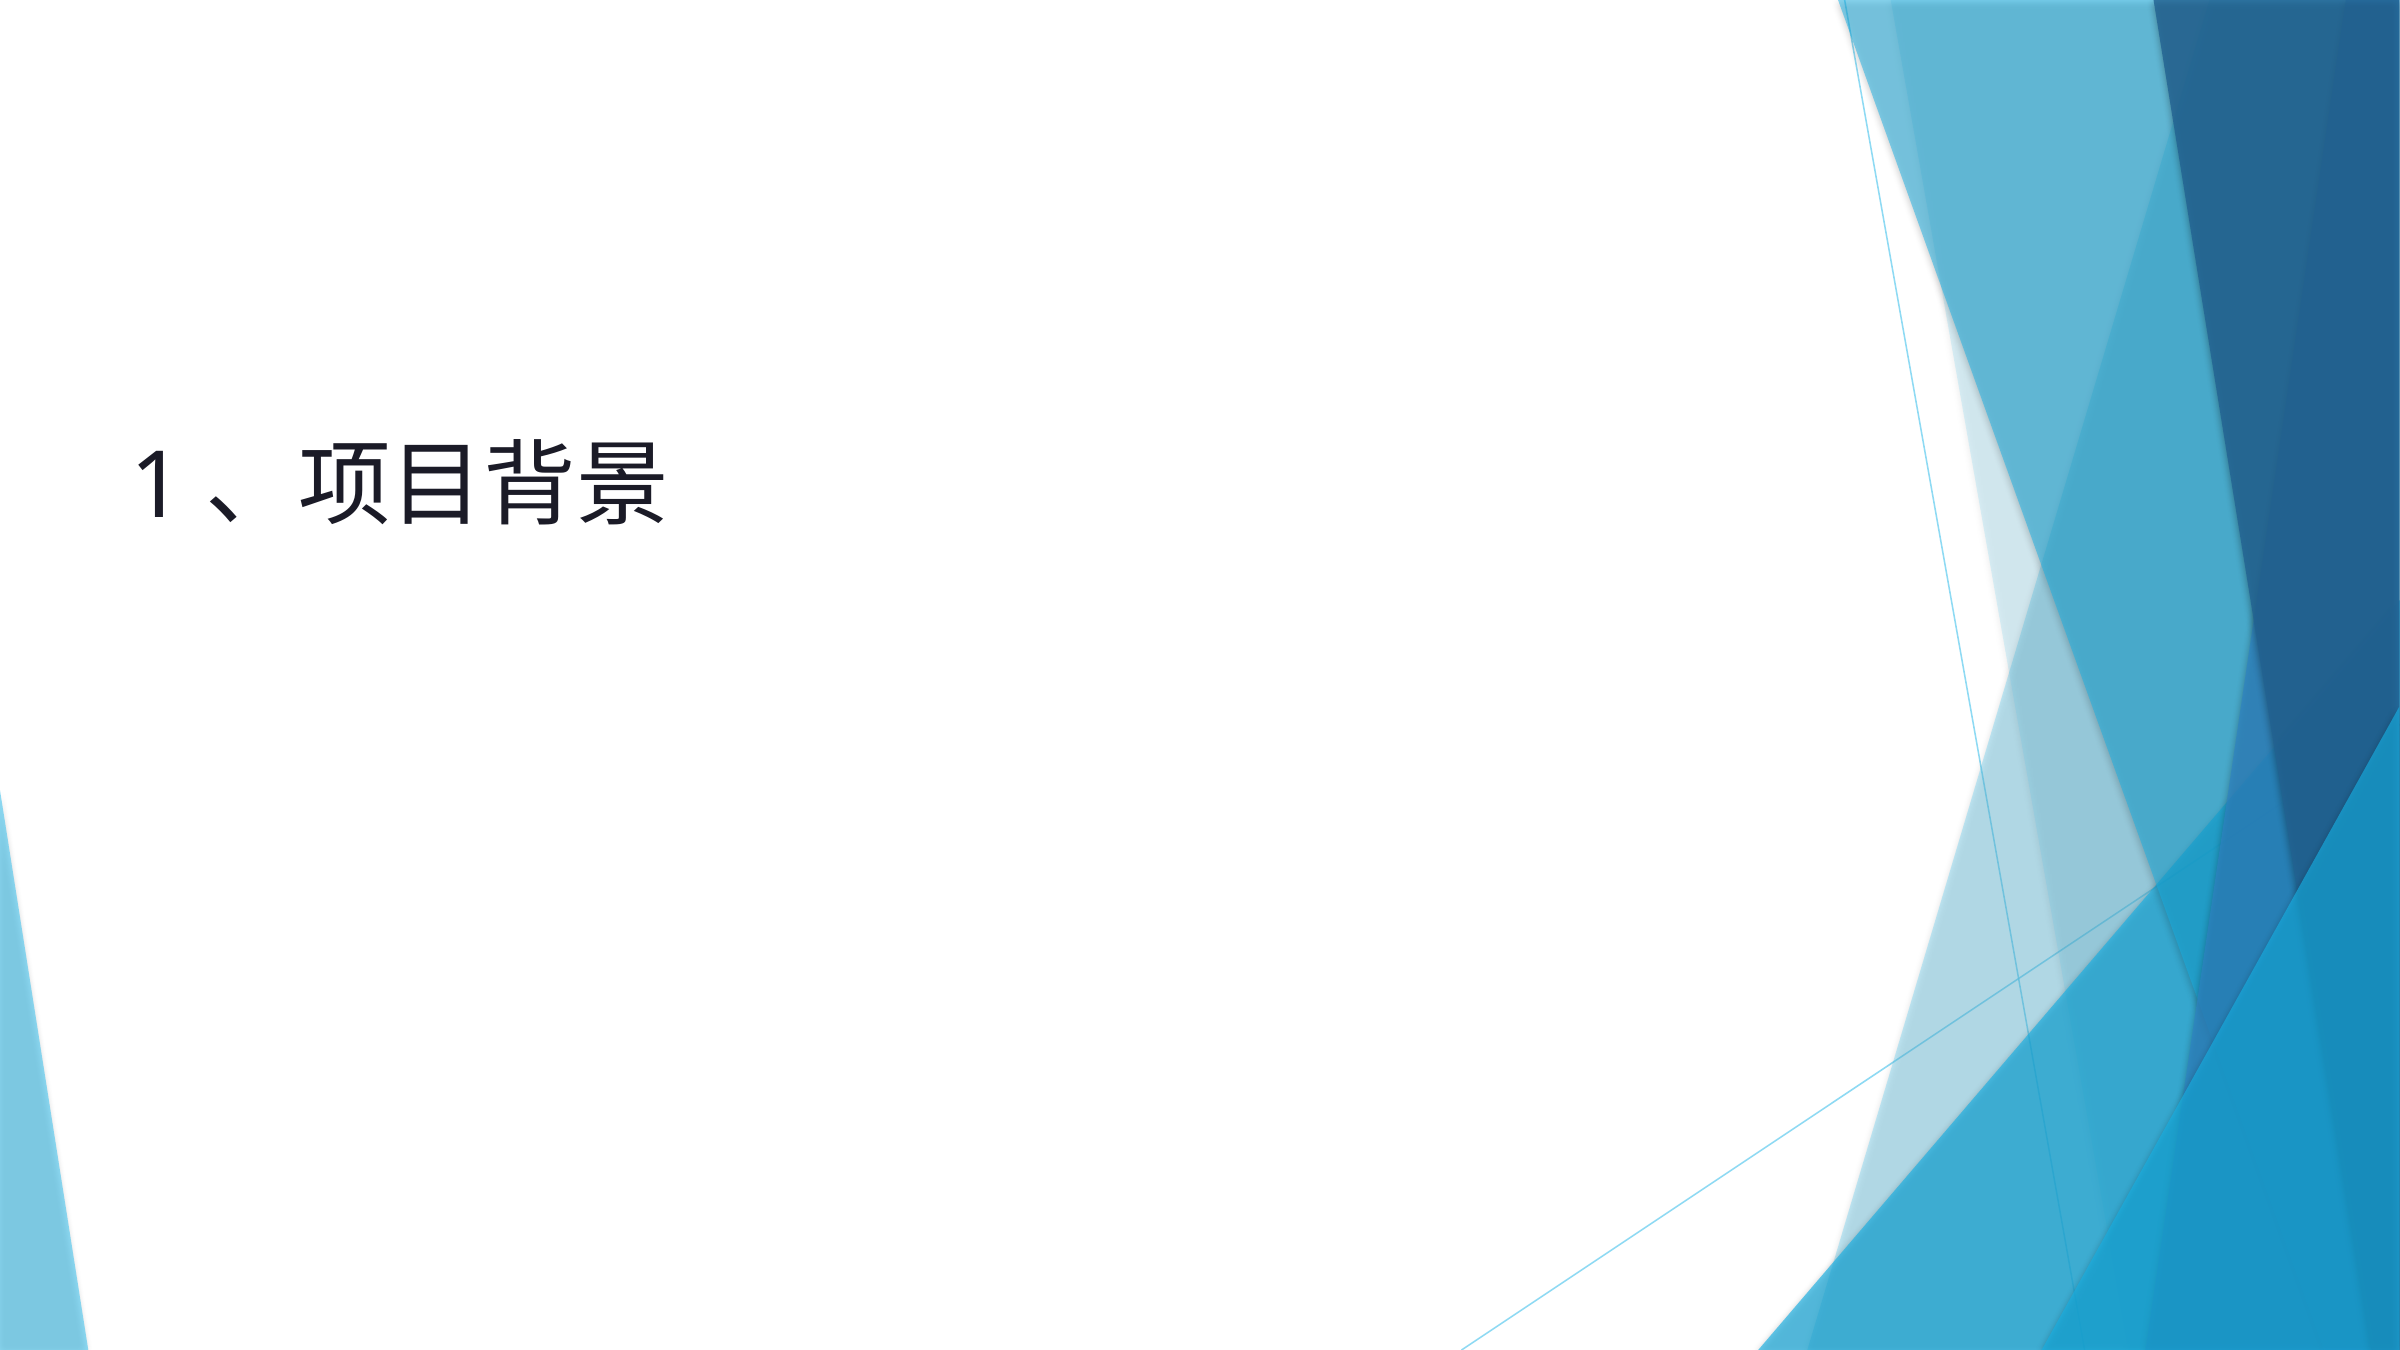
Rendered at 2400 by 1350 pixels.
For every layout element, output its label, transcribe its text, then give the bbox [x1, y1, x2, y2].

text_box 1、项目背景 [130, 420, 1370, 654]
